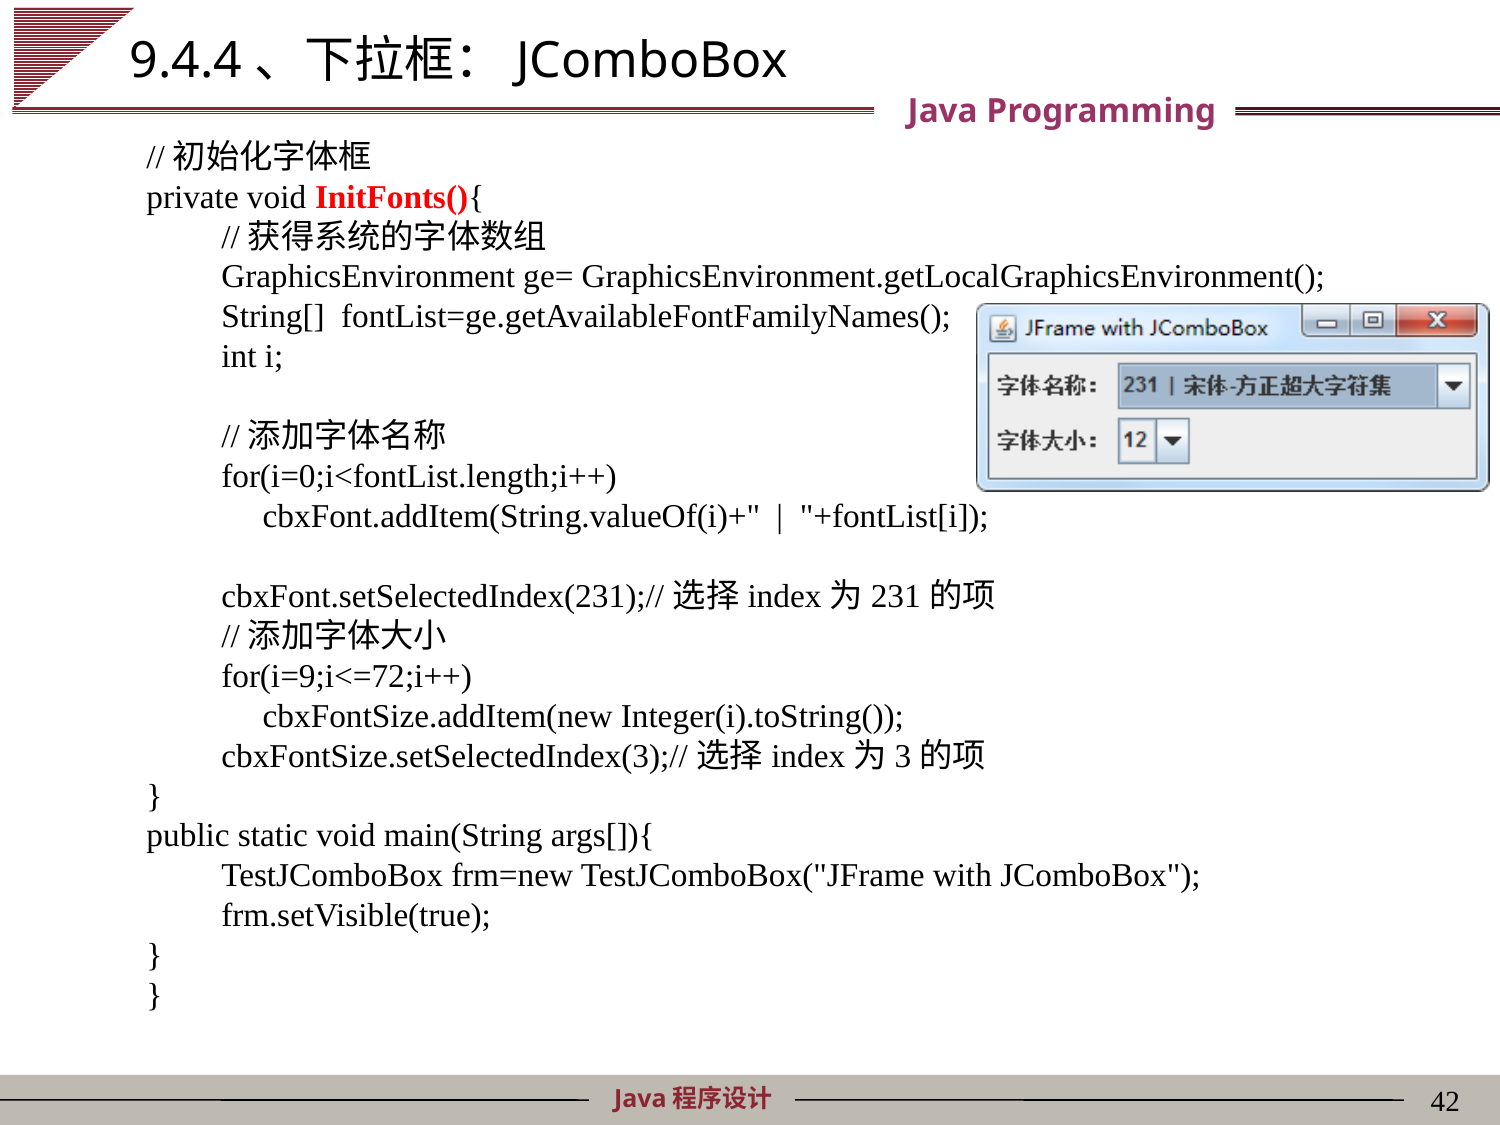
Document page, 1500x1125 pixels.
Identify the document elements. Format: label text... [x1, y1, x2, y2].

title 9.4.4、下拉框：JComboBox [114, 20, 1390, 96]
text_box //初始化字体框 private void InitFonts(){ //获得系统的字体数组 GraphicsEnvironment ge= GraphicsEnvironment.getLocalGraphicsEnvironment(); String[] fontList=ge.getAvailableFontFamilyNames(); int i; //添加字体名称 for(i=0;i<fontList.length;i++) cbxFont.addItem(String.valueOf(i)+" | "+fontList[i]); cbxFont.setSelectedIndex(231);//选择index为231的项 //添加字体大小 for(i=9;i<=72;i++) cbxFontSize.addItem(new Integer(i).toString()); cbxFontSize.setSelectedIndex(3);//选择index为3的项 } public static void main(String args[]){ TestJComboBox frm=new TestJComboBox("JFrame with JComboBox"); frm.setVisible(true); } } [56, 127, 1351, 1021]
picture [975, 302, 1490, 492]
